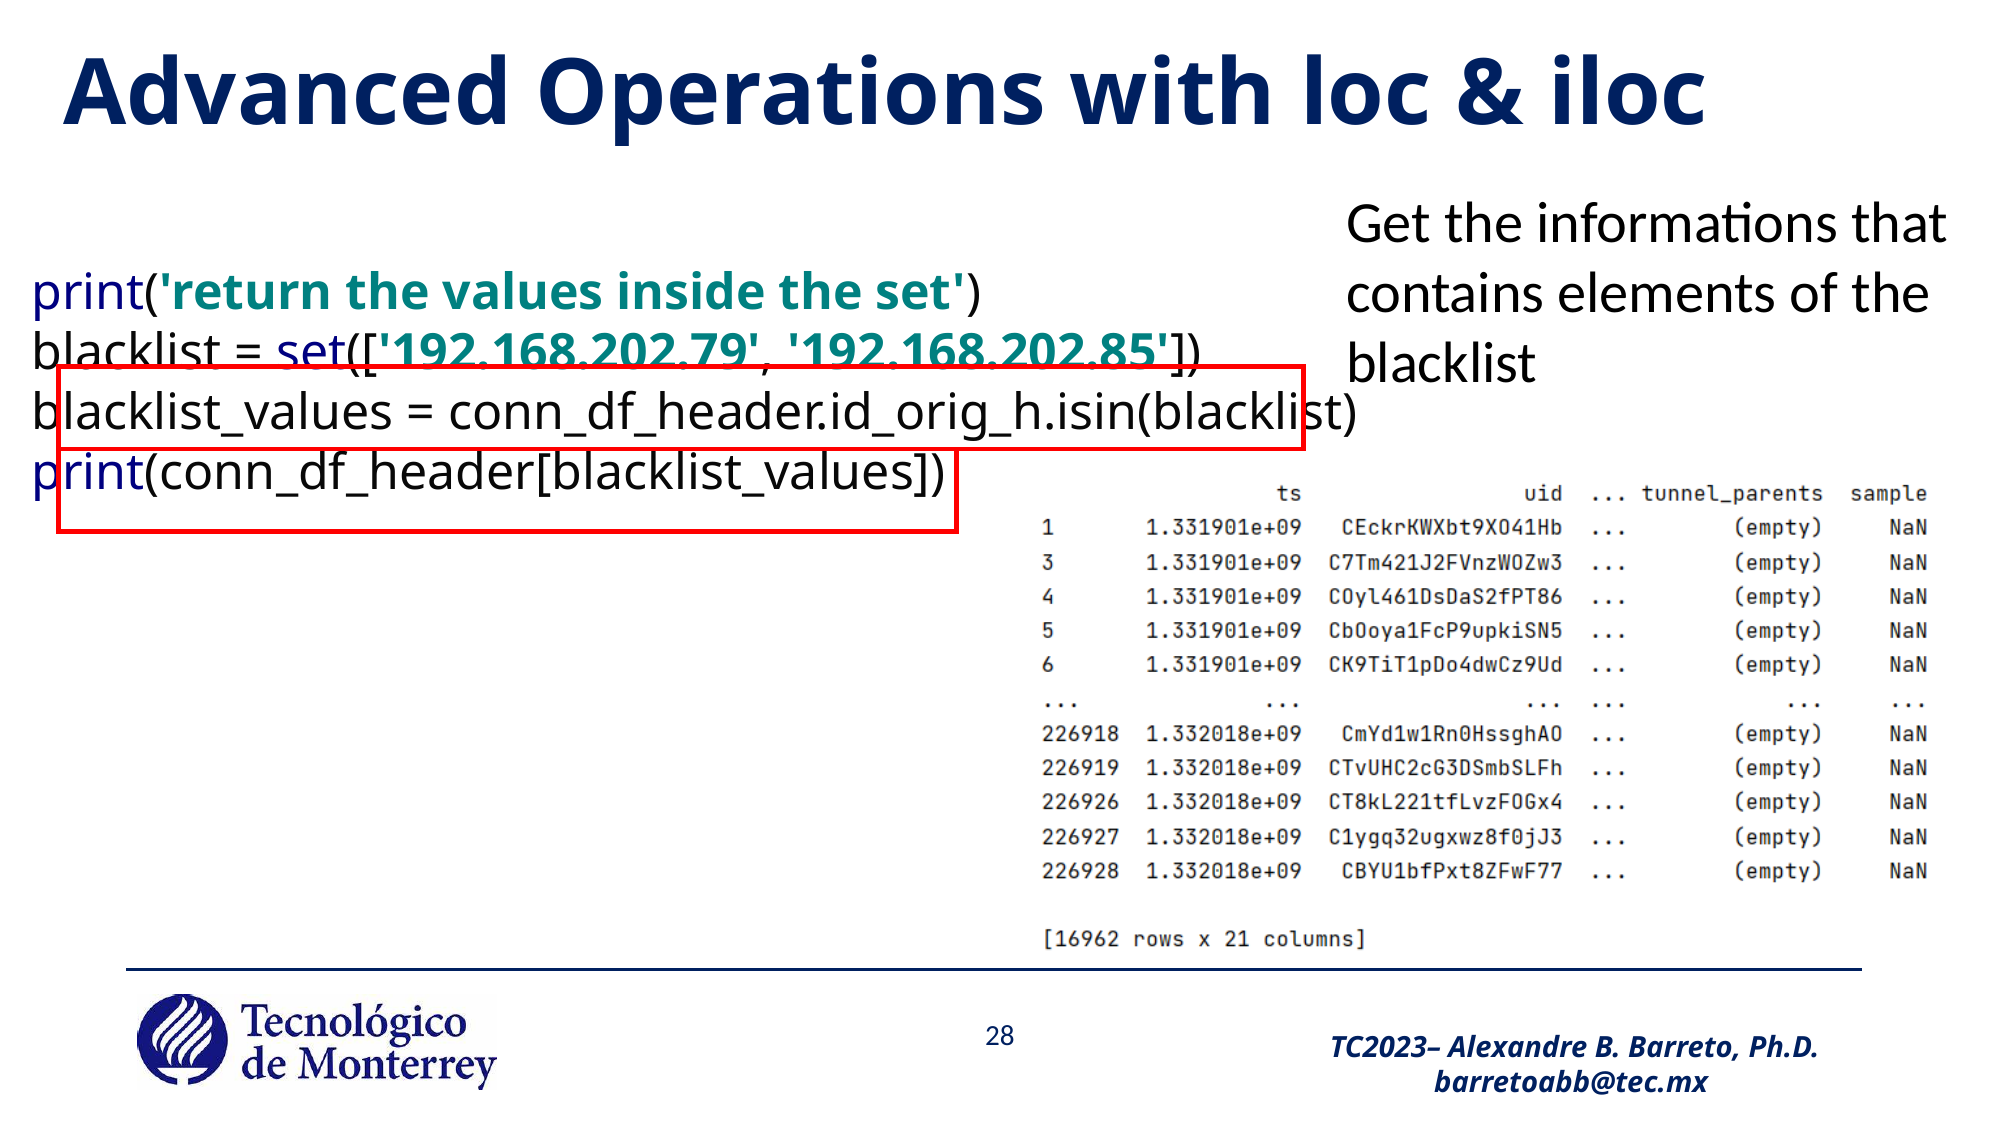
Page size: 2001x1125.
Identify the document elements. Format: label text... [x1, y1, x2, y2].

text_box Get the informations that contains elements of the blacklist [1331, 177, 1999, 402]
title Advanced Operations with loc & iloc [48, 30, 1774, 159]
text_box print('return the values inside the set') blacklist = set(['192.168.202.79', '192.168.202.85']) blacklist_values = conn_df_header.id_orig_h.isin(blacklist) print(conn_df_header[blacklist_values]) [16, 251, 1374, 507]
text_box [57, 448, 958, 532]
picture [137, 994, 497, 1090]
text_box [57, 366, 1305, 450]
picture [1026, 476, 2000, 966]
